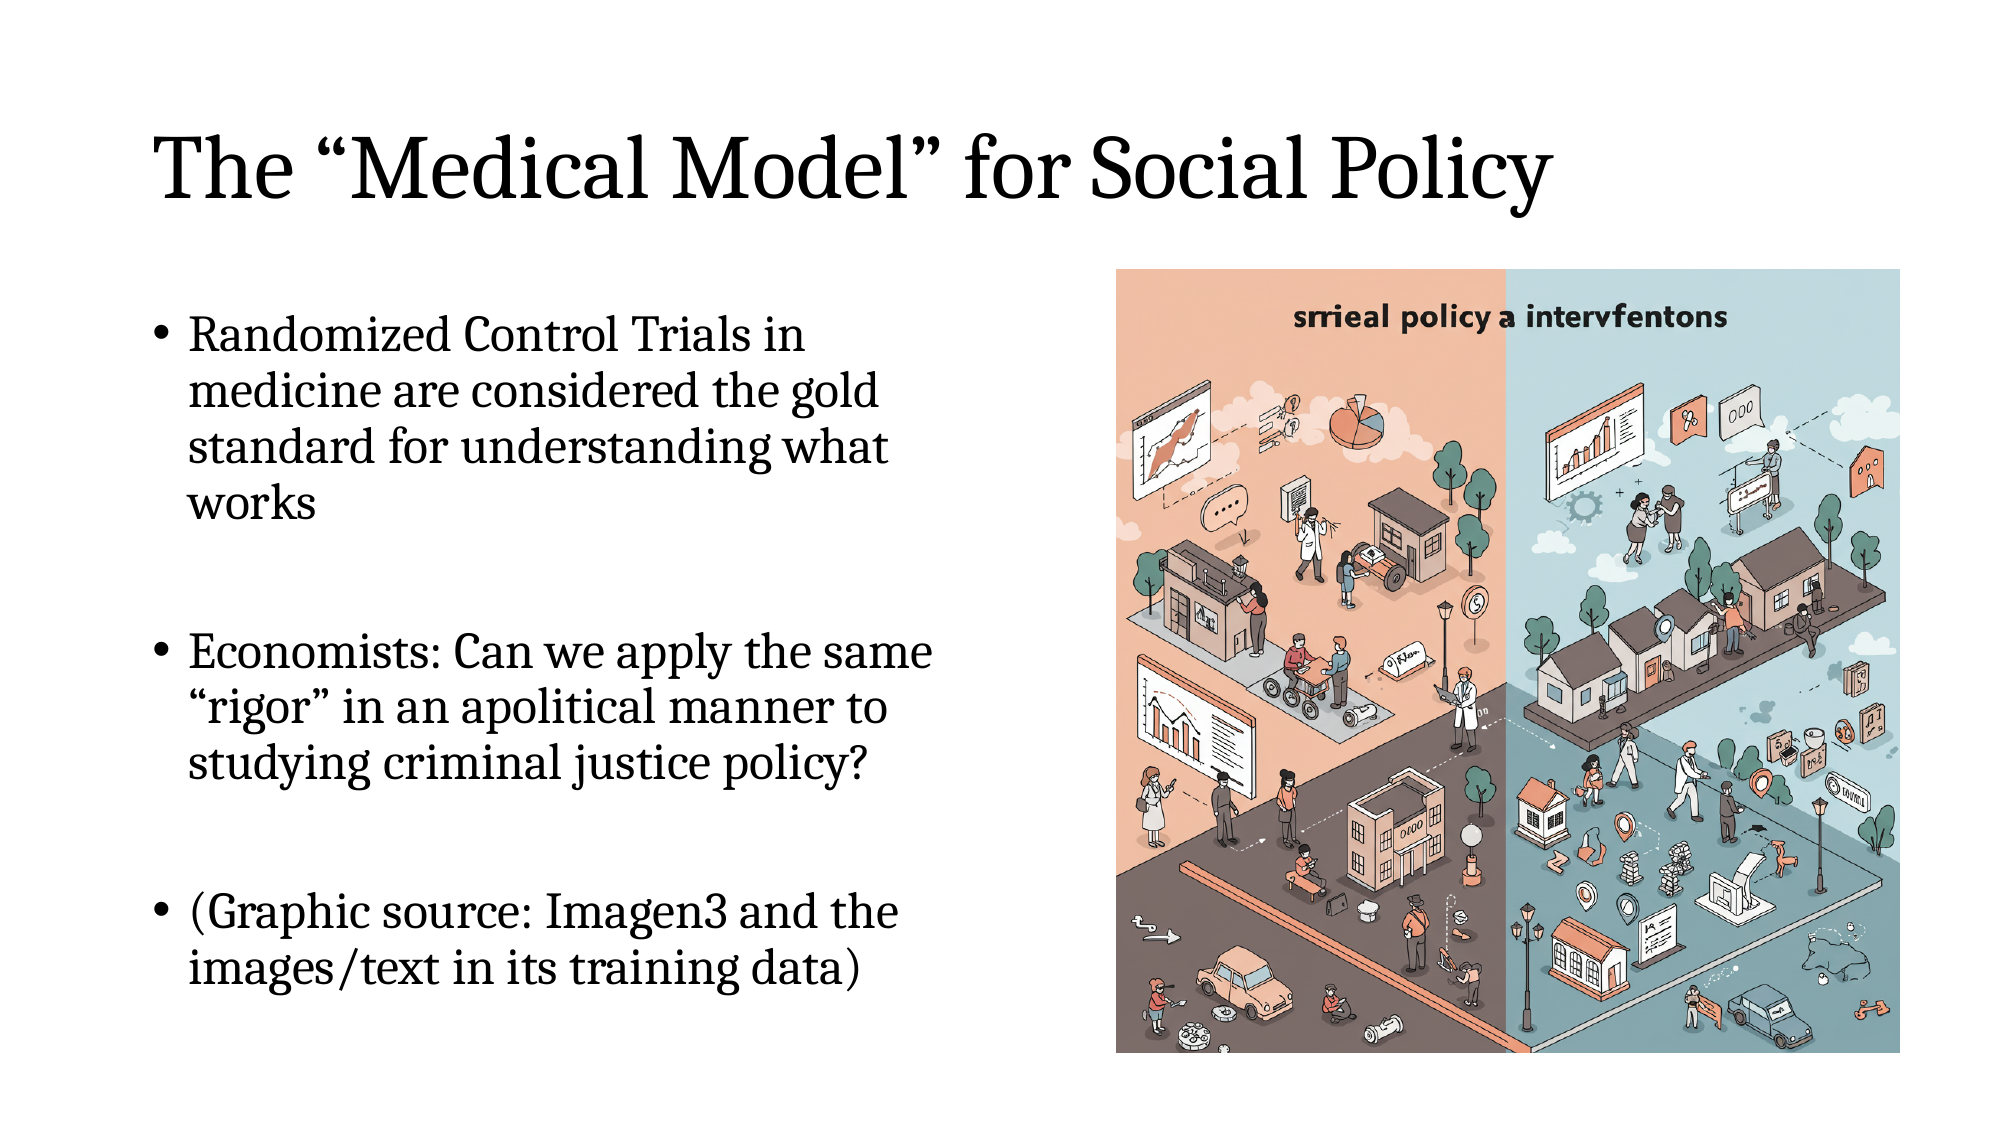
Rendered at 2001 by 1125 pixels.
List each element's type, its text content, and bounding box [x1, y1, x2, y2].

title The “Medical Model” for Social Policy [137, 59, 1863, 278]
picture [1116, 269, 1900, 1053]
list Randomized Control Trials in medicine are considered the gold standard for understanding what works Economists: Can we apply the same “rigor” in an apolitical manner to studying criminal justice policy? (Graphic source: Imagen3 and the images/text in its training data) [137, 299, 974, 1014]
